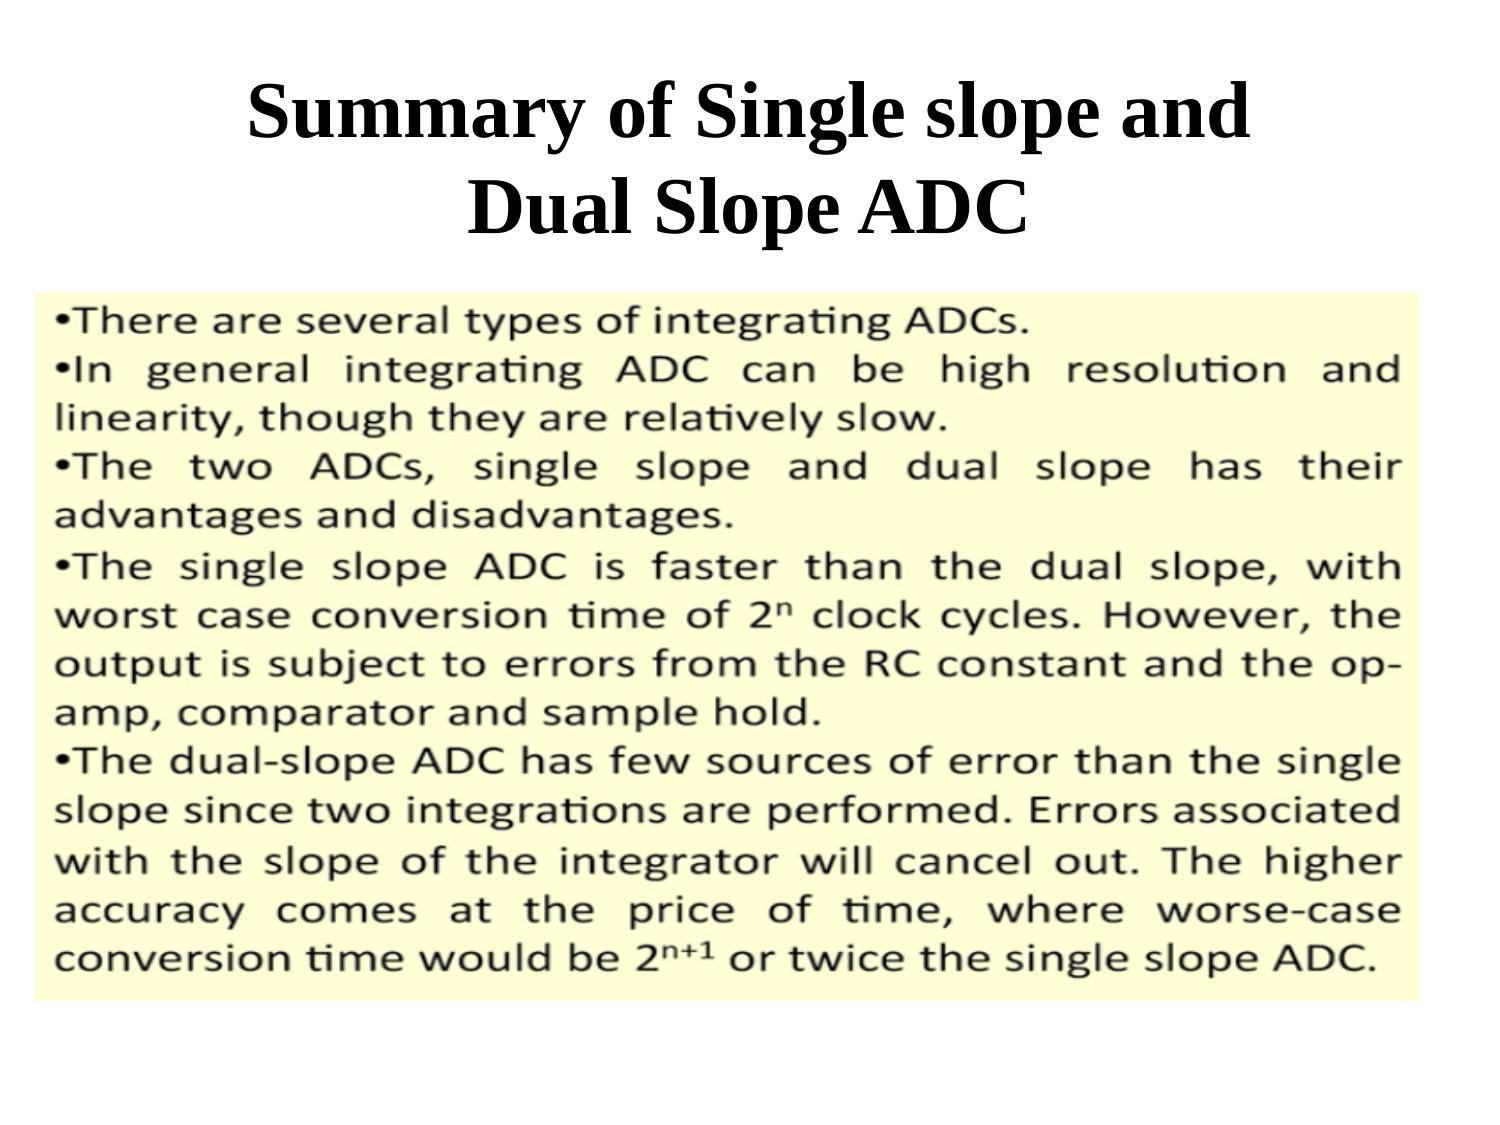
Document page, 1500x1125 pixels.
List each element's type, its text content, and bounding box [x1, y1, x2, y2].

title Summary of Single slope and Dual Slope ADC [187, 48, 1313, 258]
picture [34, 292, 1419, 1001]
